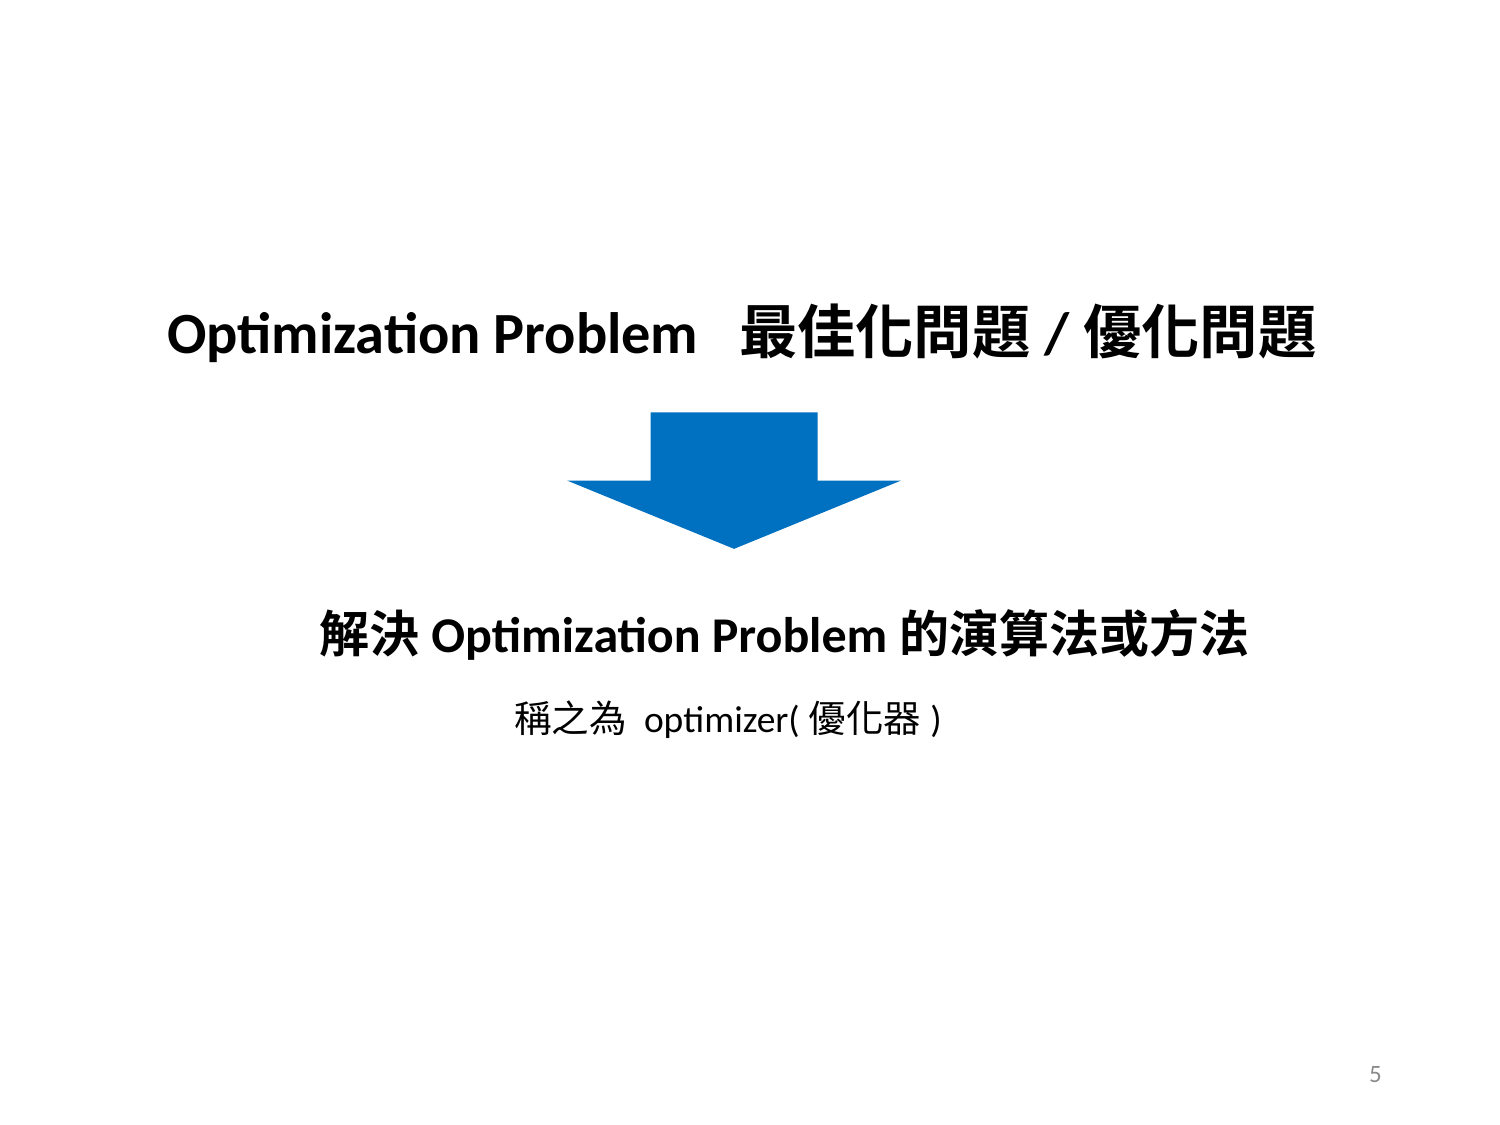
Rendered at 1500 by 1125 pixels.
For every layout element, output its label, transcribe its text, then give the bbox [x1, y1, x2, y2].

text_box 解決Optimization Problem的演算法或方法 [304, 595, 1276, 671]
text_box [566, 411, 902, 550]
text_box Optimization Problem 最佳化問題/優化問題 [152, 287, 1332, 373]
text_box 稱之為 optimizer(優化器) [499, 687, 957, 748]
slide_number 5 [1059, 1042, 1397, 1103]
